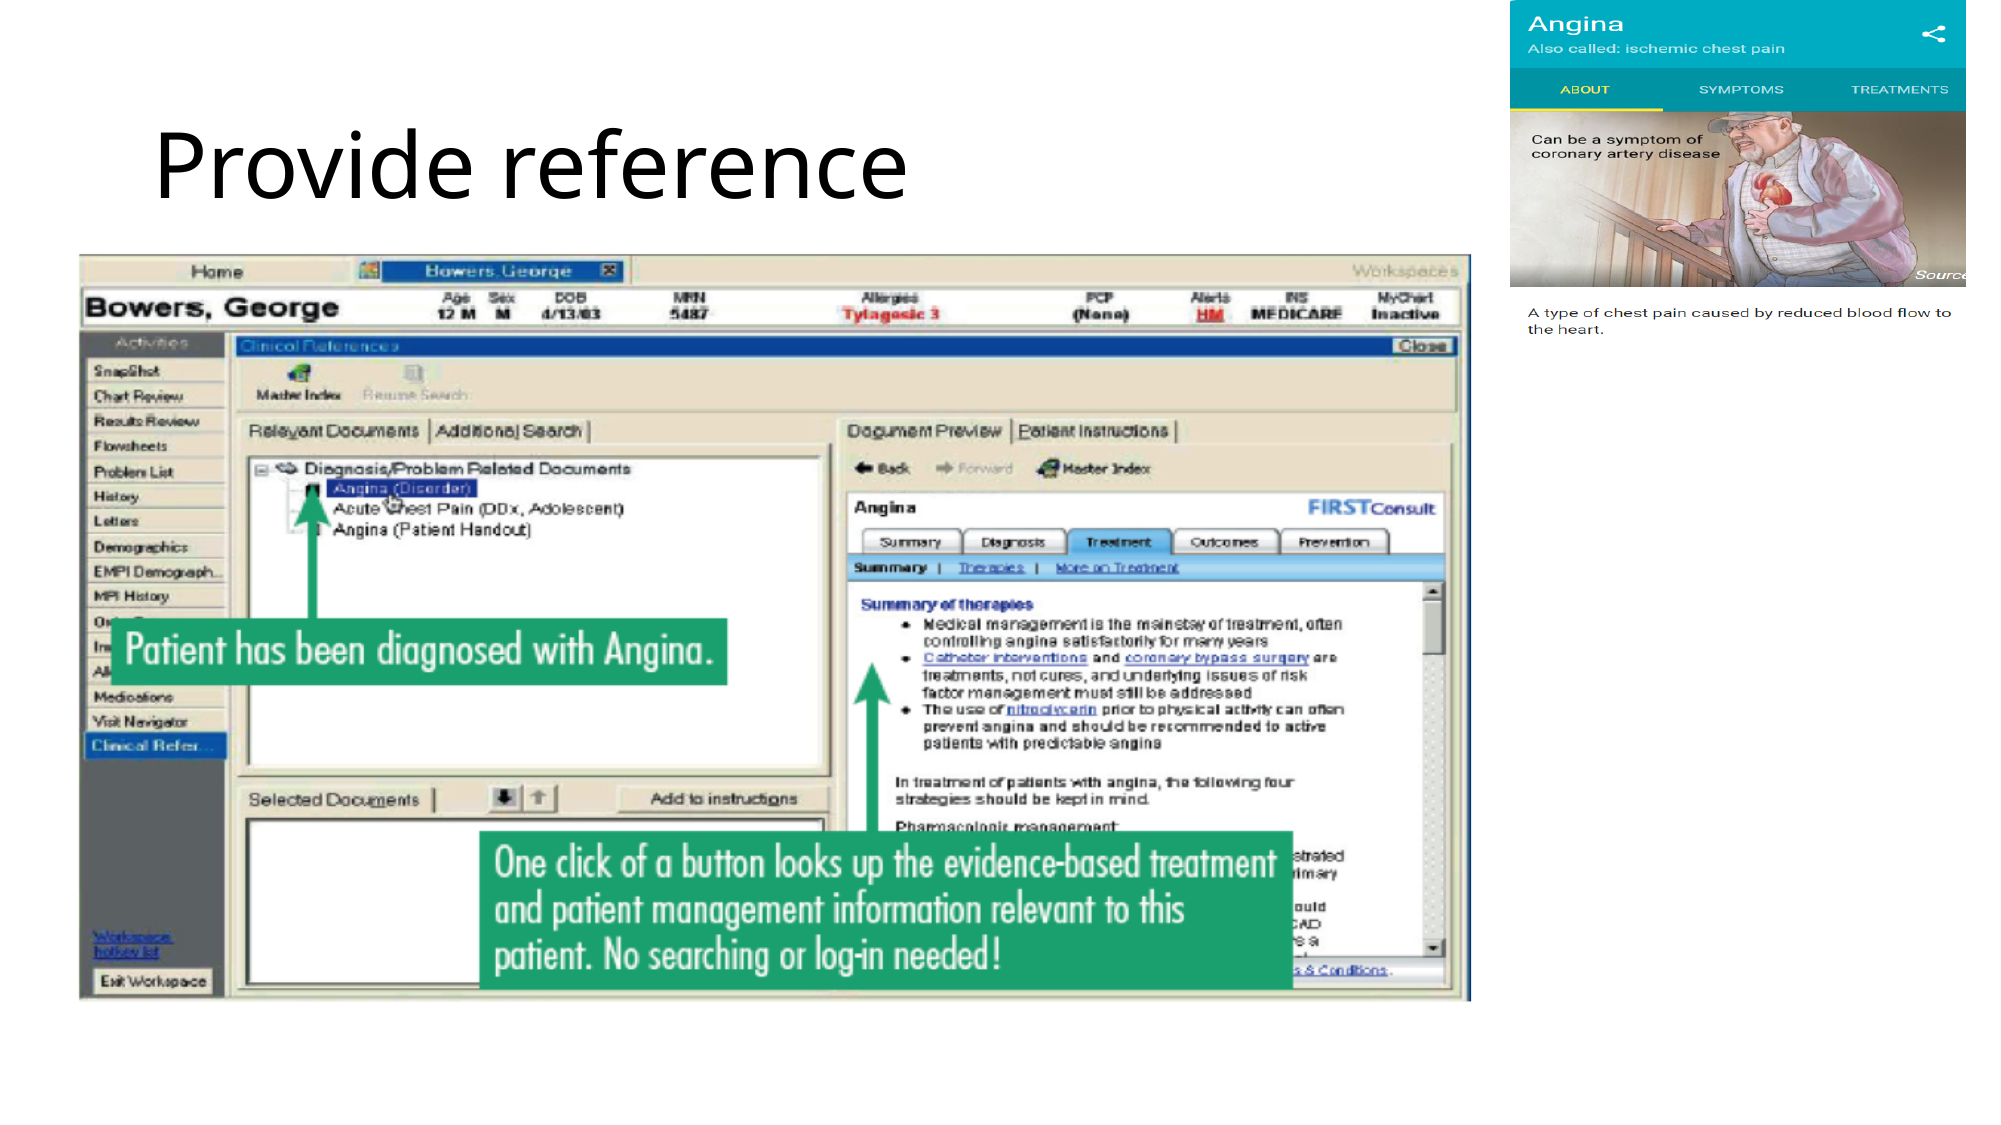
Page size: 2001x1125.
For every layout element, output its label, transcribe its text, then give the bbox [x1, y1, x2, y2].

picture [1510, 0, 1966, 338]
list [78, 253, 1473, 1003]
title Provide reference [137, 59, 1510, 278]
